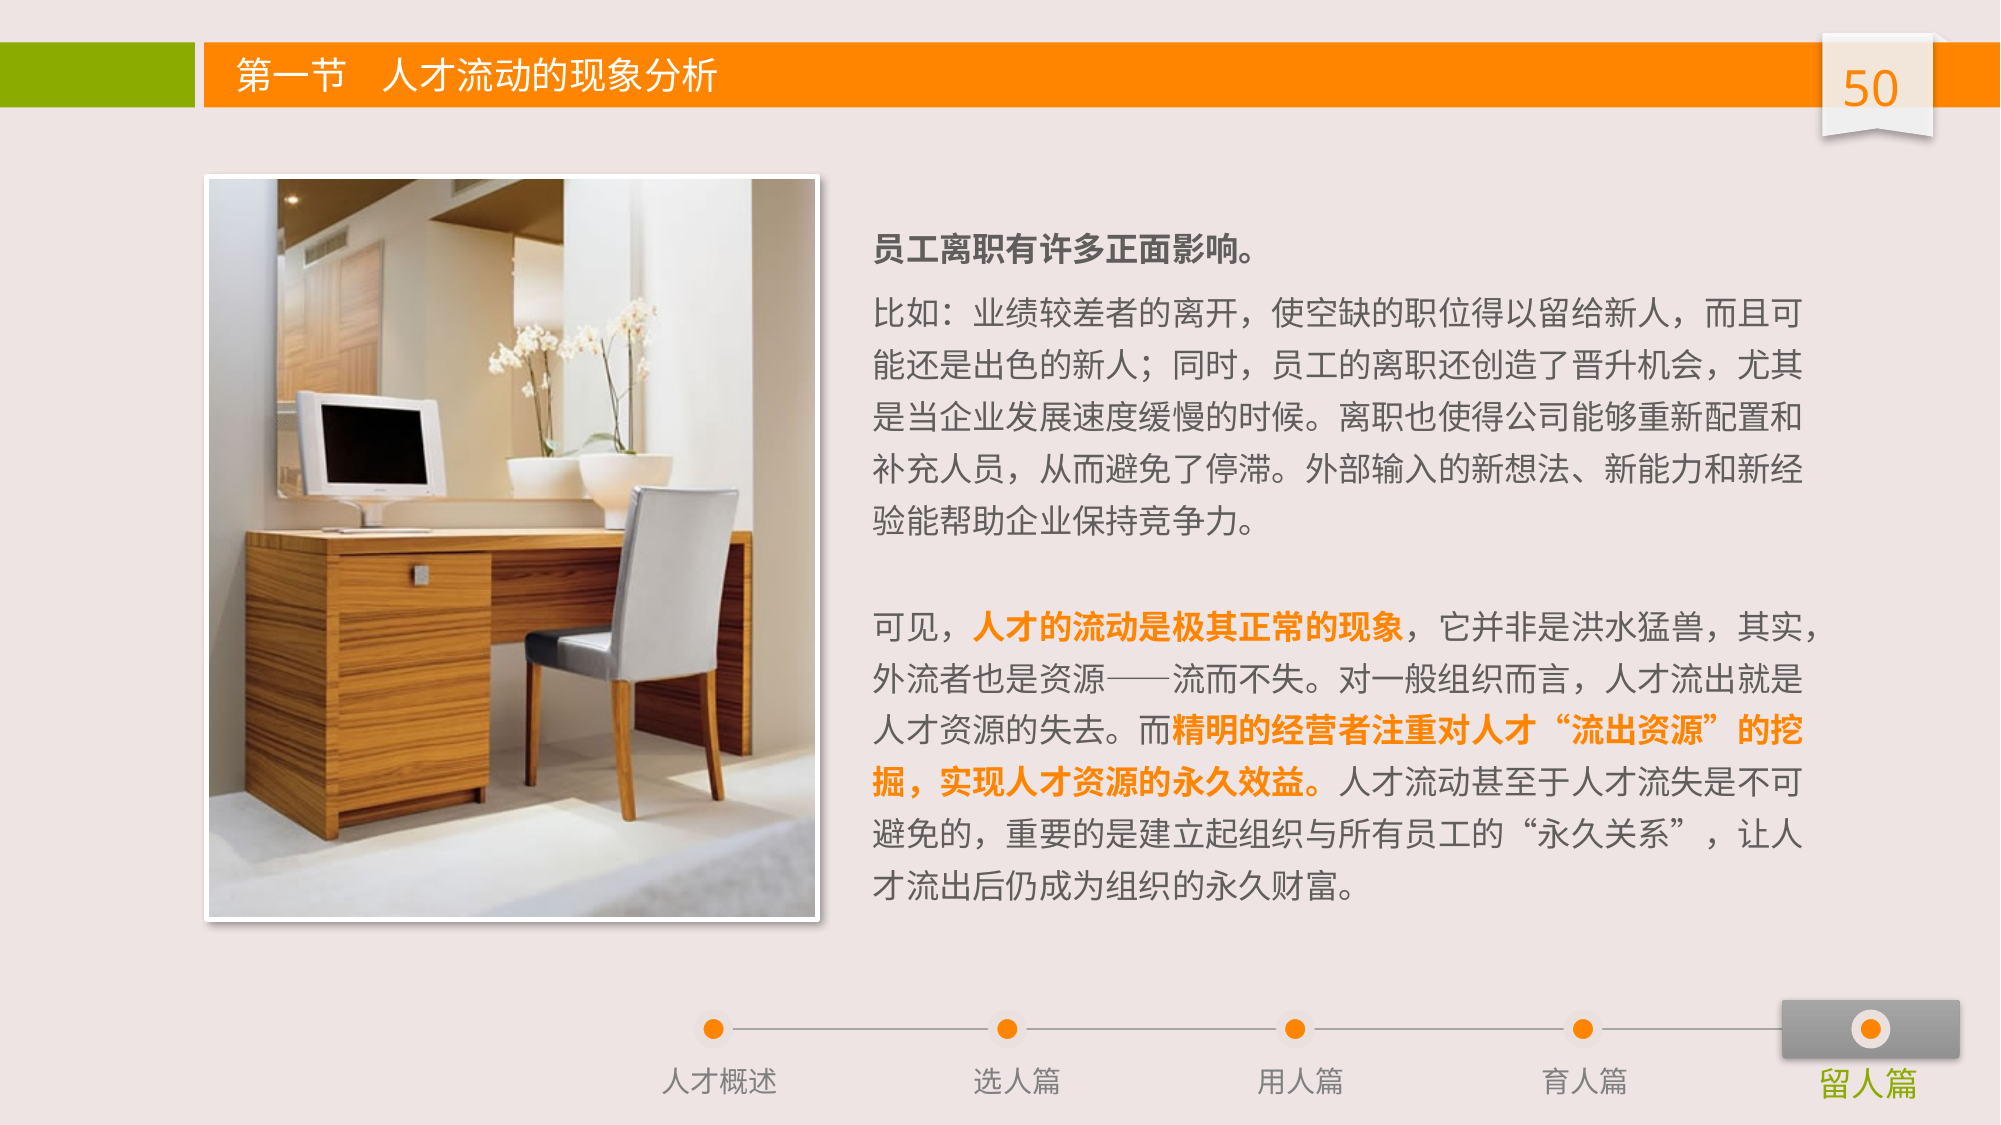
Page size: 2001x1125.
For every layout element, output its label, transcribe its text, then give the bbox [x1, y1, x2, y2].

picture [208, 178, 816, 918]
text_box 员工离职有许多正面影响。 比如：业绩较差者的离开，使空缺的职位得以留给新人，而且可能还是出色的新人；同时，员工的离职还创造了晋升机会，尤其是当企业发展速度缓慢的时候。离职也使得公司能够重新配置和补充人员，从而避免了停滞。外部输入的新想法、新能力和新经验能帮助企业保持竞争力。 [858, 208, 1827, 547]
text_box 可见，人才的流动是极其正常的现象，它并非是洪水猛兽，其实，外流者也是资源——流而不失。对一般组织而言，人才流出就是人才资源的失去。而精明的经营者注重对人才“流出资源”的挖掘，实现人才资源的永久效益。人才流动甚至于人才流失是不可避免的，重要的是建立起组织与所有员工的“永久关系”，让人才流出后仍成为组织的永久财富。 [858, 586, 1827, 913]
text_box 第一节 人才流动的现象分析 [220, 44, 977, 105]
